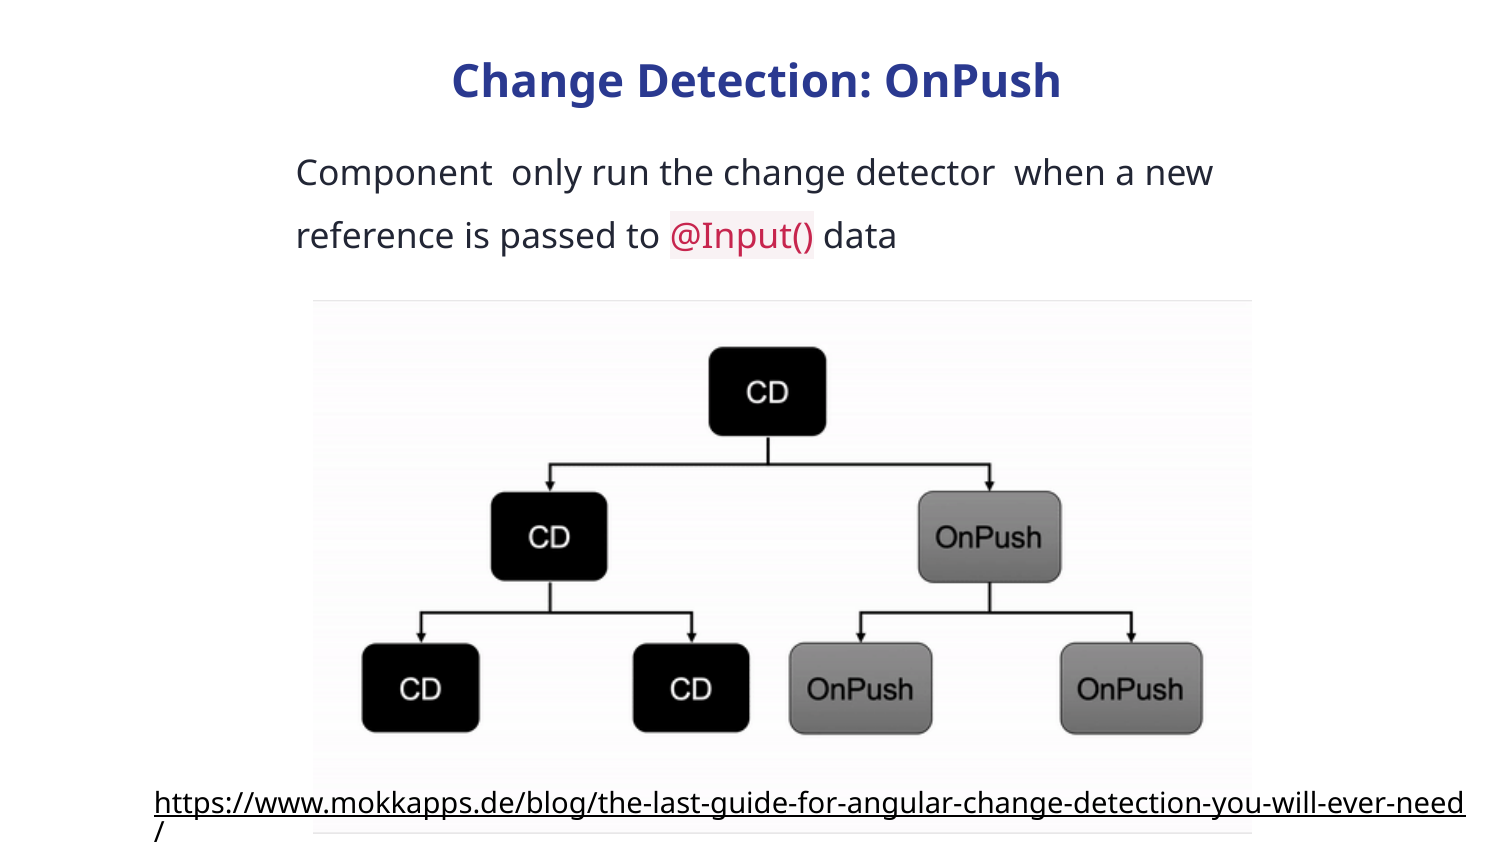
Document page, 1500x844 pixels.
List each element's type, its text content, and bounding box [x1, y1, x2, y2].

title Change Detection: OnPush [32, 28, 1406, 122]
picture [313, 300, 1252, 834]
text_box https://www.mokkapps.de/blog/the-last-guide-for-angular-change-detection-you-will-ever-need/ [138, 768, 1483, 844]
text_box Component only run the change detector when a new reference is passed to @Input() data [280, 113, 1318, 271]
